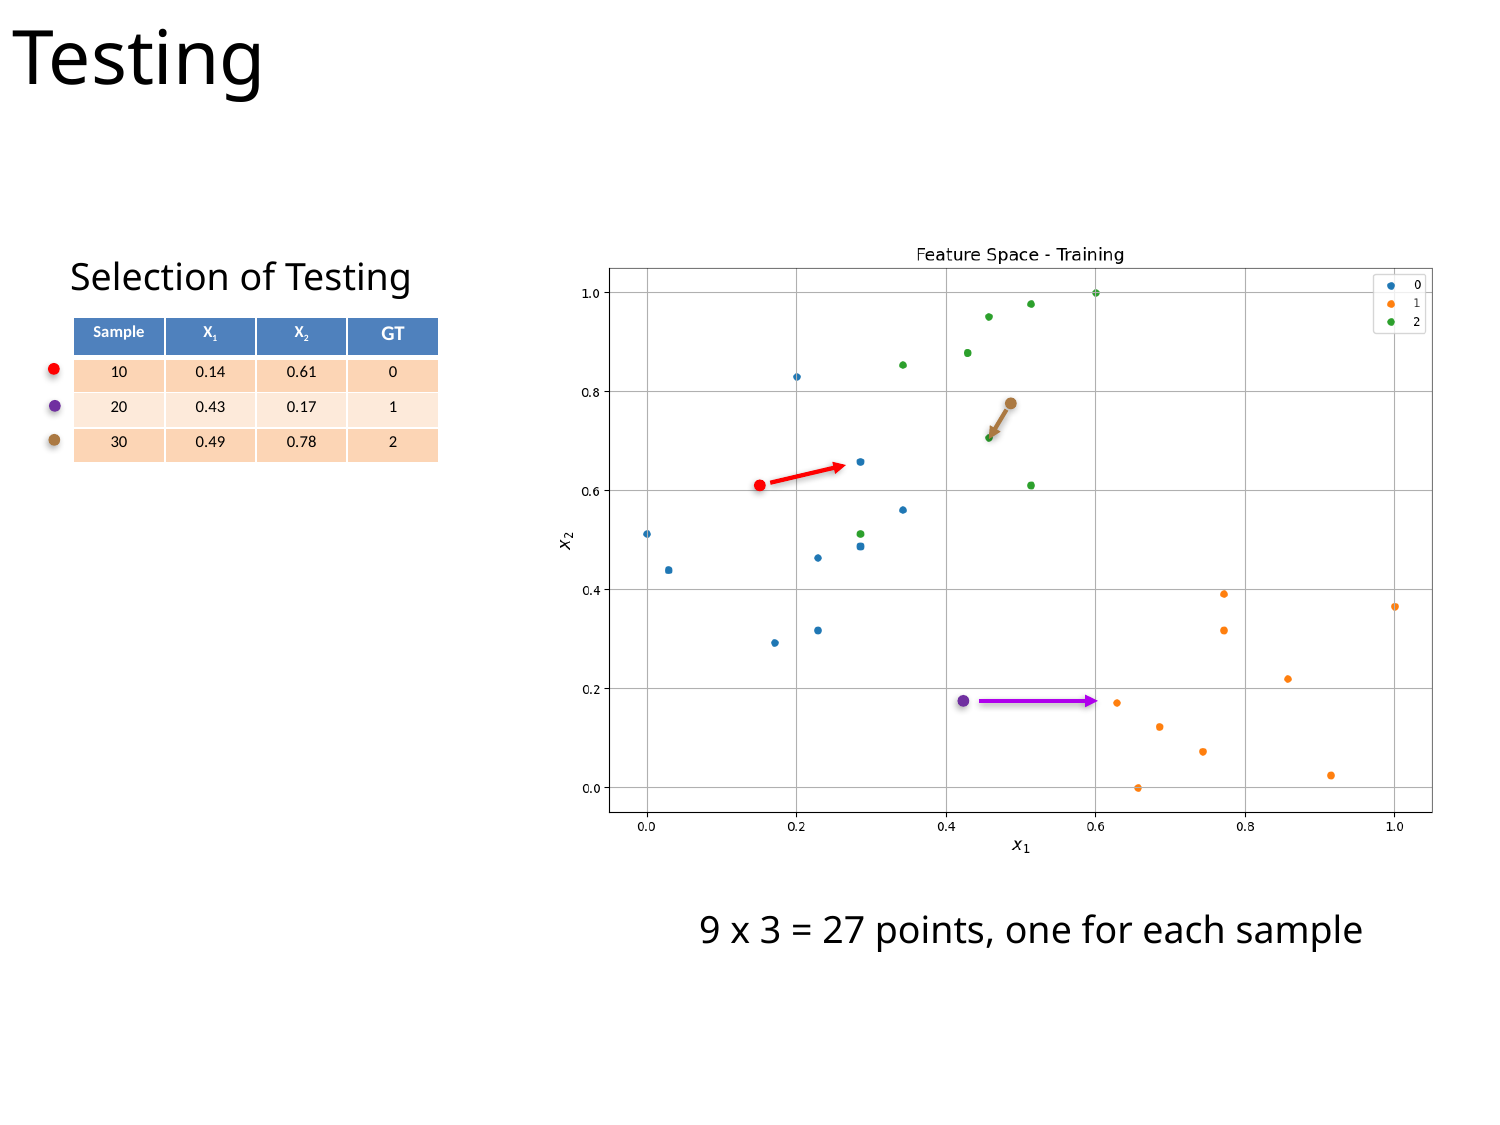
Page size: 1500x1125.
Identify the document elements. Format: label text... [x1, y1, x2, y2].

table_header X2 [257, 318, 346, 355]
picture [550, 238, 1440, 864]
table_header Sample [74, 318, 164, 355]
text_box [48, 397, 1018, 446]
text_box 9 x 3 = 27 points, one for each sample [684, 898, 1380, 959]
text_box Selection of Testing [55, 245, 428, 305]
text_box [48, 399, 970, 707]
text_box Testing [0, 2, 281, 108]
table_header GT [348, 318, 438, 355]
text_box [988, 409, 1007, 440]
table_header X1 [166, 318, 255, 355]
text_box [47, 362, 767, 396]
